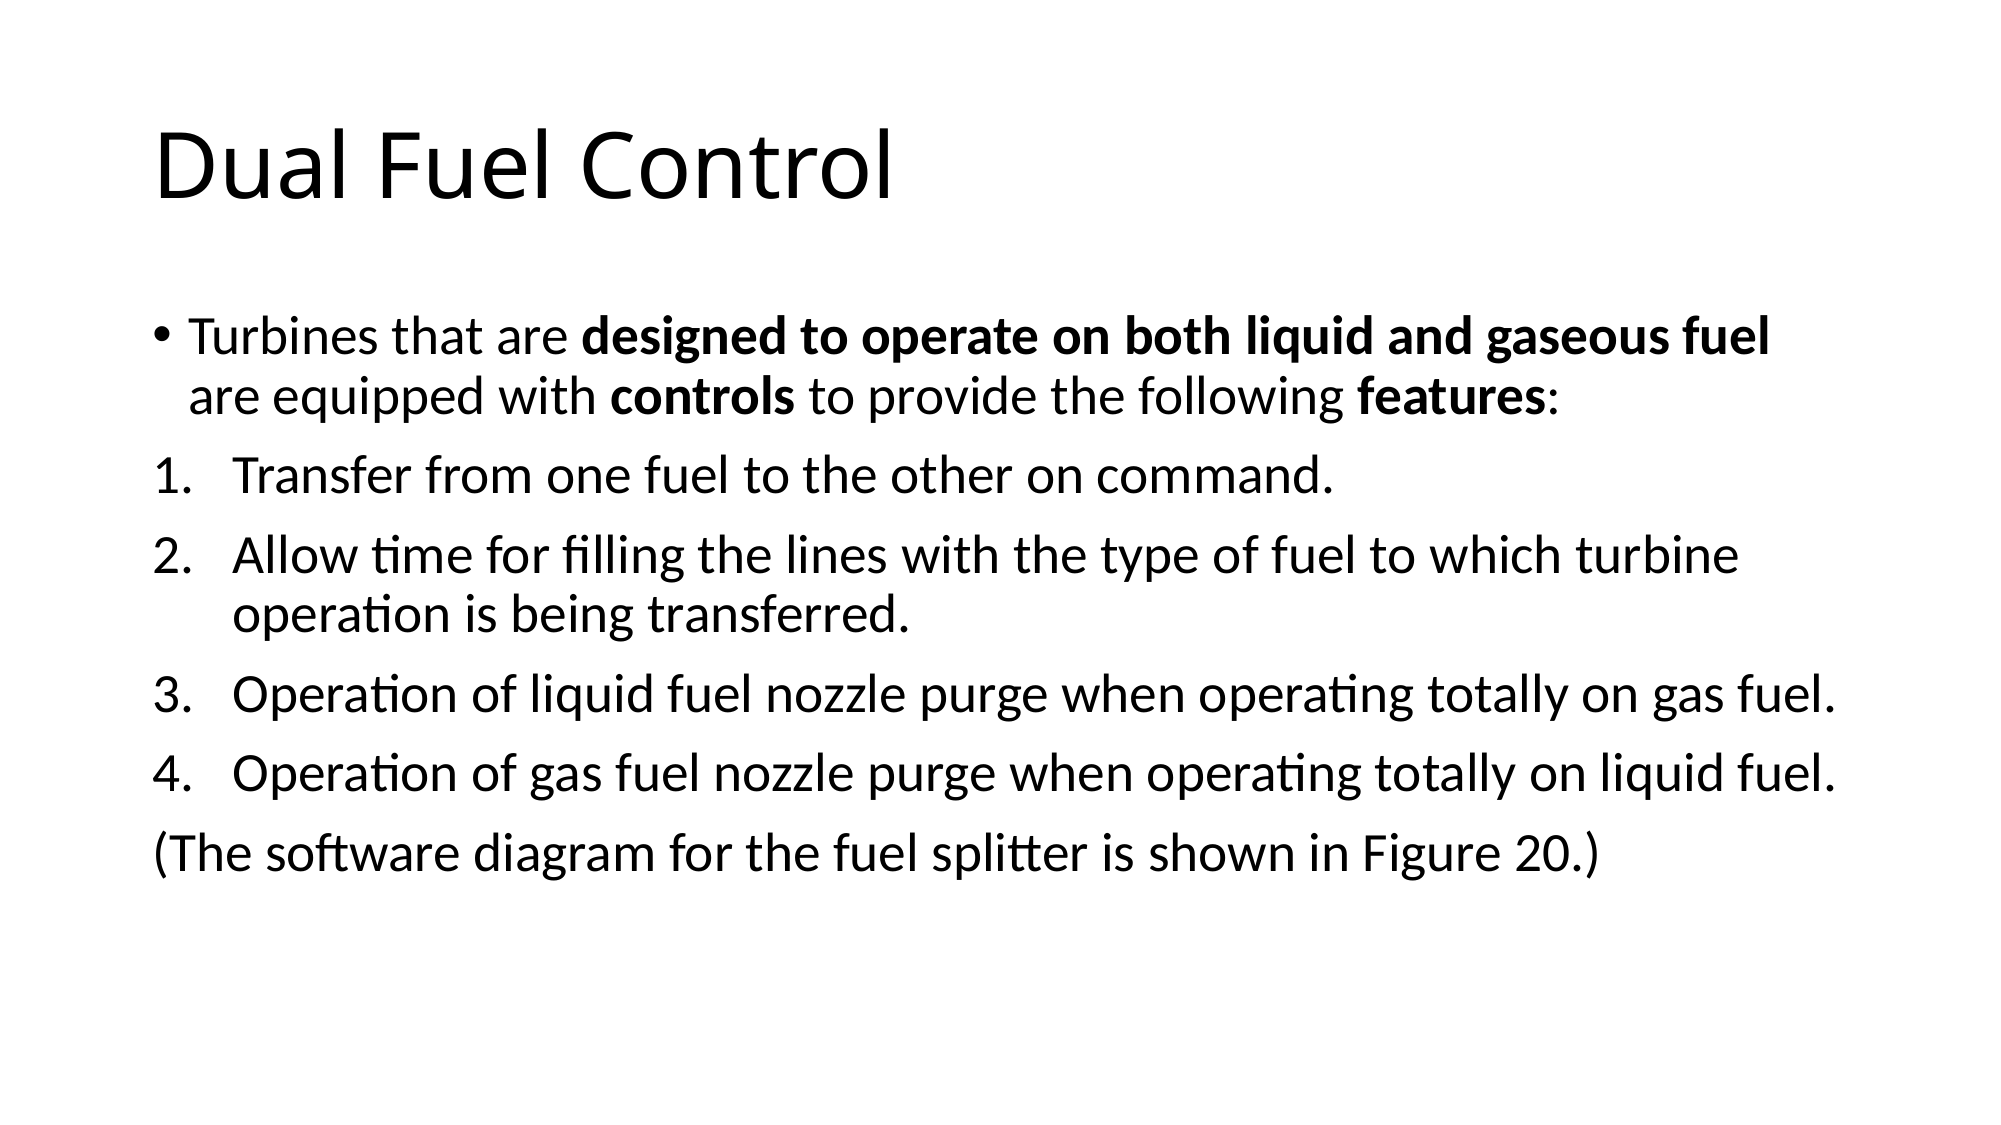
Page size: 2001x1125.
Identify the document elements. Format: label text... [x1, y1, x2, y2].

title Dual Fuel Control [137, 59, 1863, 278]
list Turbines that are designed to operate on both liquid and gaseous fuel are equipped with controls to provide the following features: Transfer from one fuel to the other on command. Allow time for filling the lines with the type of fuel to which turbine operation is being transferred. Operation of liquid fuel nozzle purge when operating totally on gas fuel. Operation of gas fuel nozzle purge when operating totally on liquid fuel. (The software diagram for the fuel splitter is shown in Figure 20.) [137, 299, 1863, 1014]
